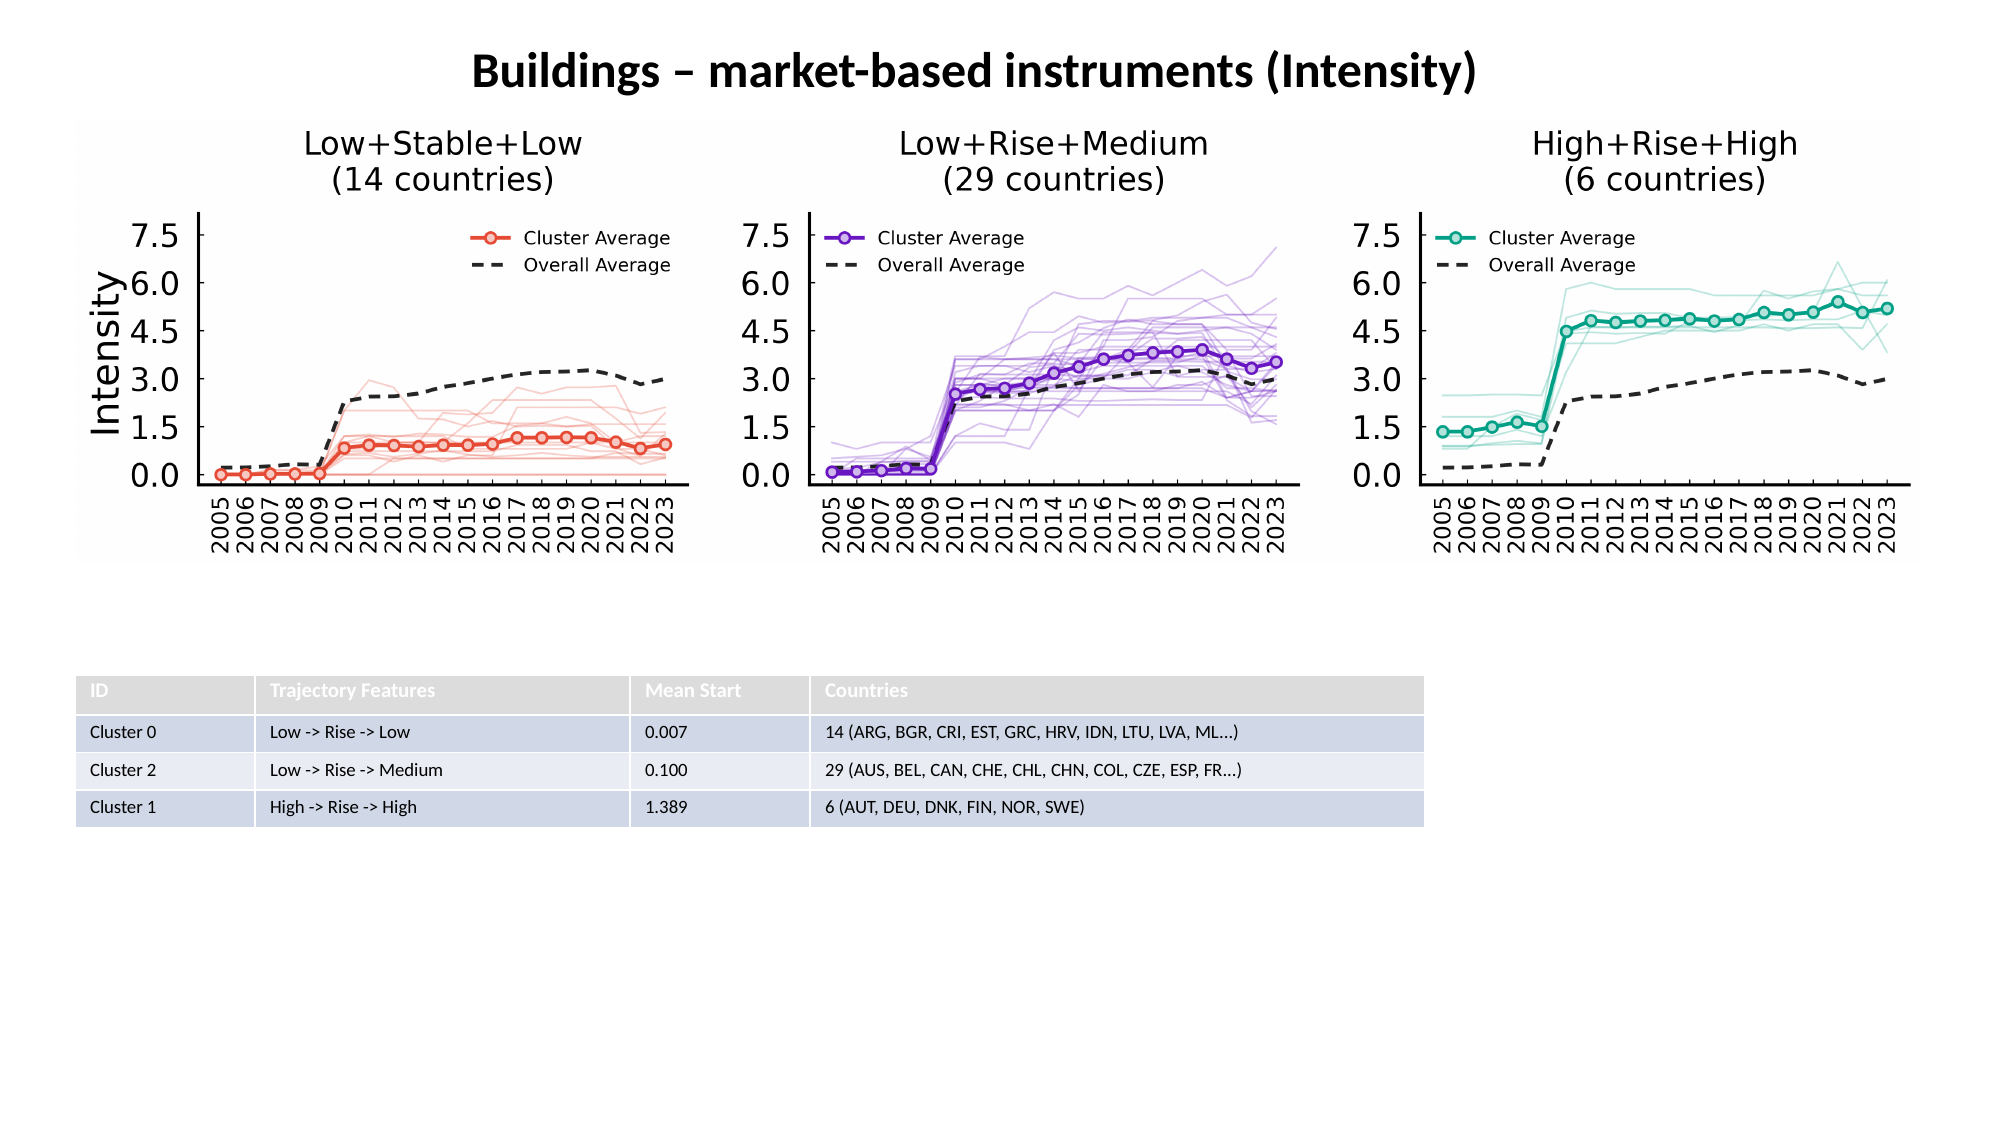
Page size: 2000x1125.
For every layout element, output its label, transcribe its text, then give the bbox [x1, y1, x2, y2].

table_cell 14 (ARG, BGR, CRI, EST, GRC, HRV, IDN, LTU, LVA, ML...) [811, 716, 1424, 752]
table_header Trajectory Features [256, 676, 629, 714]
table_header Countries [811, 676, 1424, 714]
table_cell Cluster 2 [76, 753, 254, 789]
table_header Mean Start [631, 676, 809, 714]
table_cell Cluster 1 [76, 791, 254, 827]
table_cell Low -> Rise -> Low [256, 716, 629, 752]
table_cell 6 (AUT, DEU, DNK, FIN, NOR, SWE) [811, 791, 1424, 827]
table_cell 1.389 [631, 791, 809, 827]
table_header ID [76, 676, 254, 714]
table_cell Cluster 0 [76, 716, 254, 752]
table_cell High -> Rise -> High [256, 791, 629, 827]
picture [74, 119, 1921, 563]
text_box Buildings – market-based instruments (Intensity) [456, 29, 1494, 105]
table_cell 29 (AUS, BEL, CAN, CHE, CHL, CHN, COL, CZE, ESP, FR...) [811, 753, 1424, 789]
table_cell 0.007 [631, 716, 809, 752]
table_cell Low -> Rise -> Medium [256, 753, 629, 789]
table_cell 0.100 [631, 753, 809, 789]
